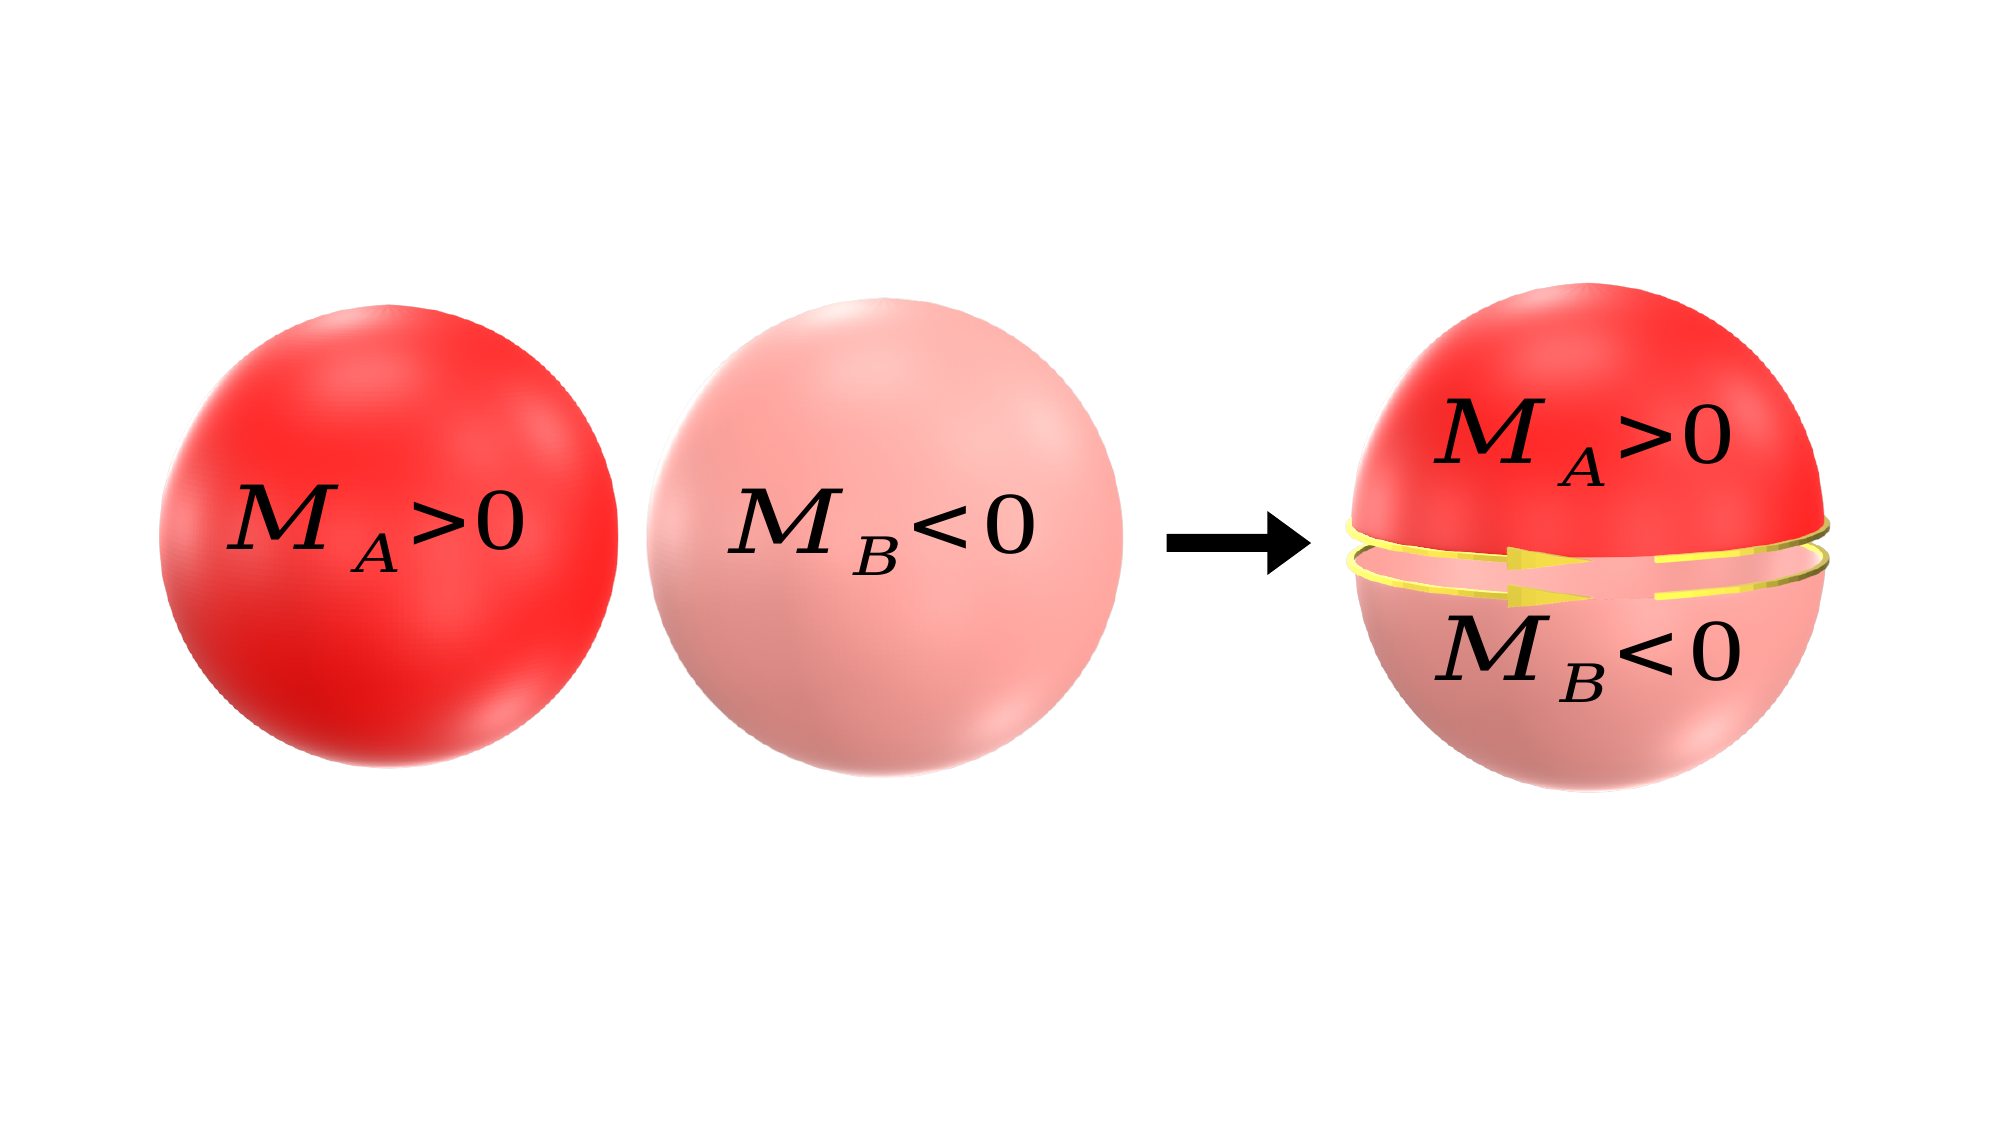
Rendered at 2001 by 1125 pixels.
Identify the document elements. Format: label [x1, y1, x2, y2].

list [636, 143, 1131, 1079]
picture [1331, 130, 1842, 1058]
picture [138, 155, 636, 1059]
text_box [1165, 509, 1313, 577]
